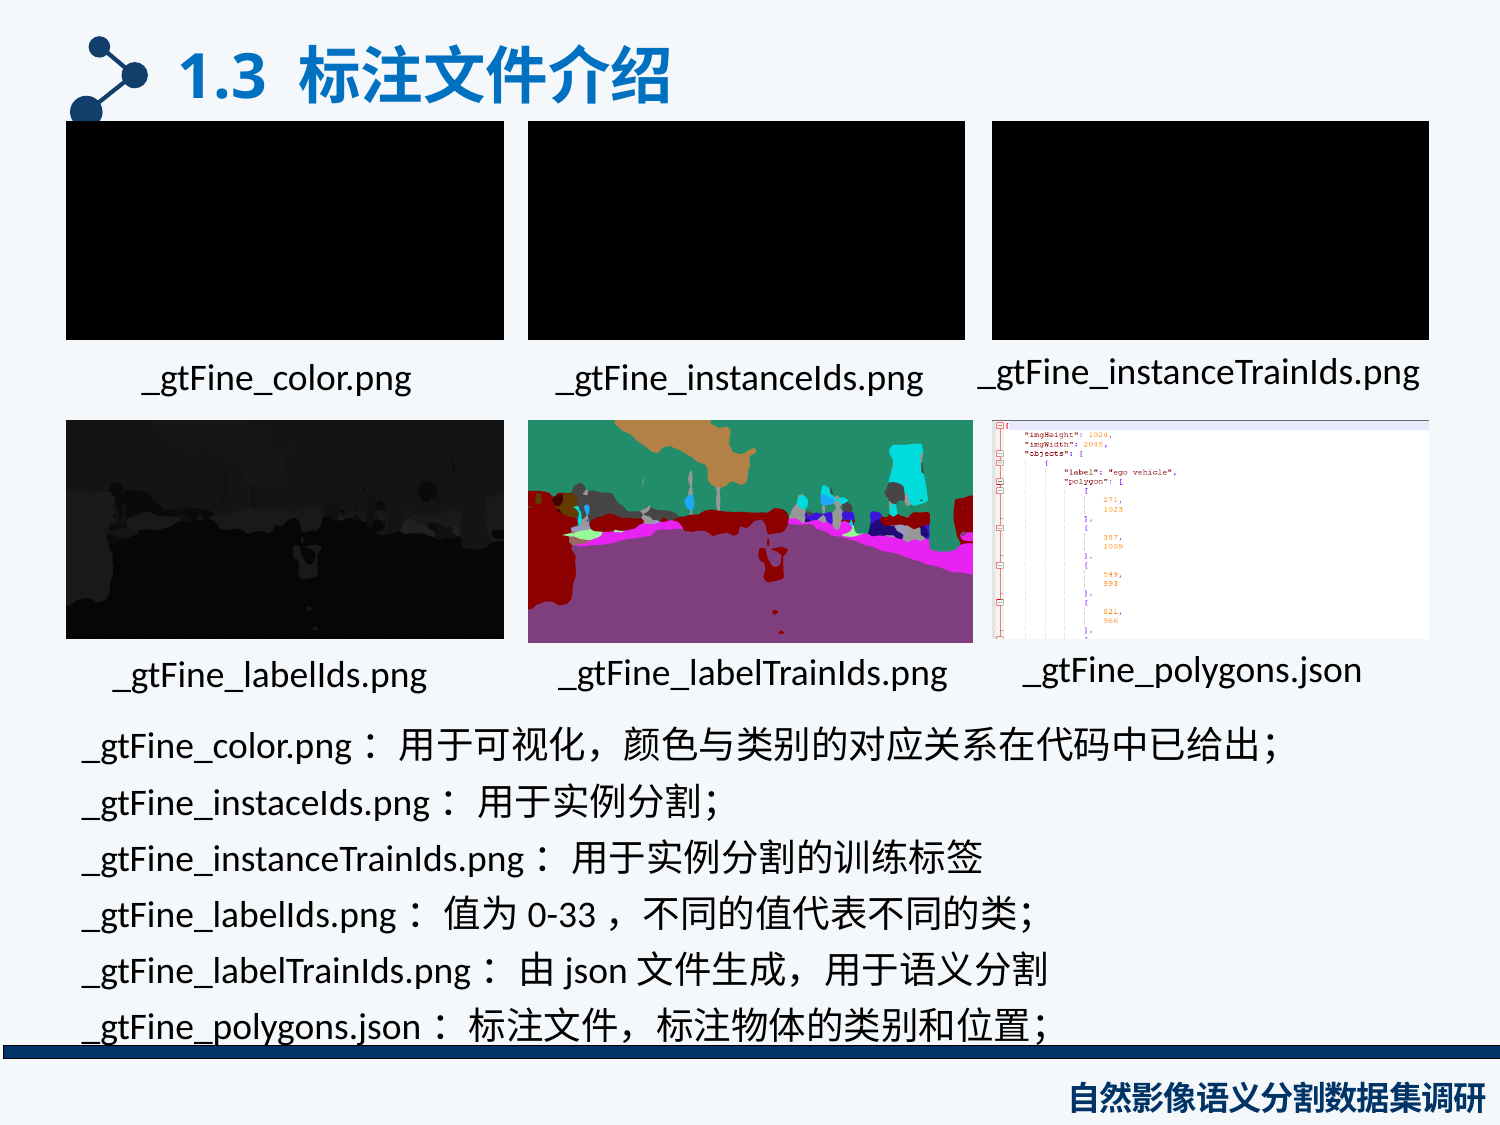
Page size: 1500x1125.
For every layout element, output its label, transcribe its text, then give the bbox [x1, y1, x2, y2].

picture [66, 420, 504, 639]
picture [992, 121, 1429, 340]
text_box [70, 36, 148, 121]
text_box [1297, 1045, 1500, 1058]
picture [992, 420, 1429, 639]
picture [66, 121, 504, 340]
picture [528, 121, 965, 340]
text_box _gtFine_labelIds.png [97, 642, 515, 702]
text_box _gtFine_instanceTrainIds.png [962, 339, 1460, 400]
text_box 1.3 标注文件介绍 [162, 28, 688, 119]
text_box _gtFine_labelTrainIds.png [543, 640, 1093, 700]
text_box _gtFine_color.png [126, 345, 540, 405]
picture [528, 420, 973, 643]
text_box _gtFine_instanceIds.png [540, 345, 958, 405]
text_box _gtFine_color.png：用于可视化，颜色与类别的对应关系在代码中已给出； _gtFine_instaceIds.png：用于实例分割； _gtFine_instanceTrainIds.png：用于实例分割的训练标签 _gtFine_labelIds.png：值为0-33，不同的值代表不同的类； _gtFine_labelTrainIds.png：由json文件生成，用于语义分割 _gtFine_polygons.json：标注文件，标注物体的类别和位置； [66, 702, 1297, 1125]
text_box [3, 1045, 66, 1059]
text_box _gtFine_polygons.json [1007, 639, 1425, 698]
text_box 自然影像语义分割数据集调研 [1297, 1058, 1500, 1125]
